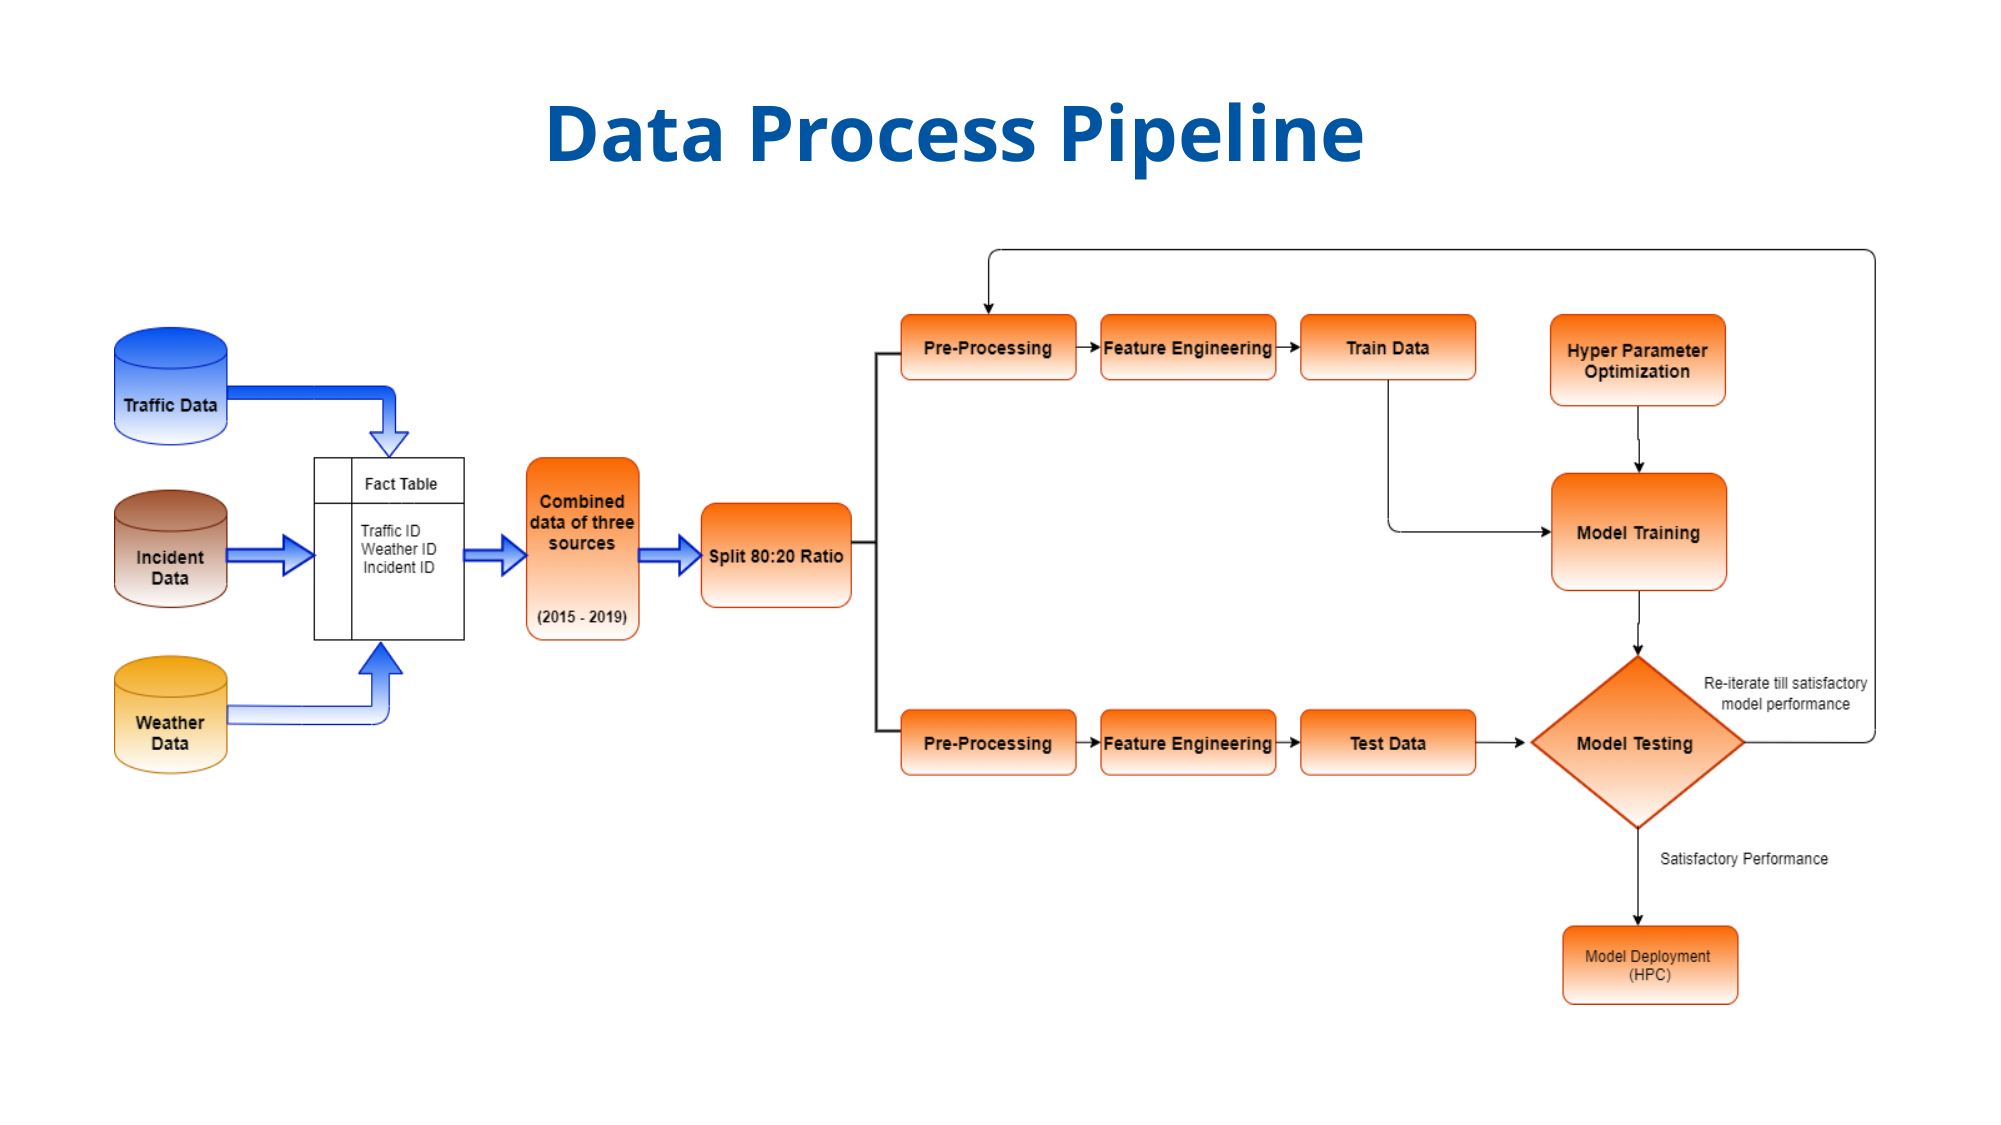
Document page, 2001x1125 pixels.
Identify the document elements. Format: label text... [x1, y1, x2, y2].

title Data Process Pipeline [528, 64, 1713, 210]
picture [114, 240, 1886, 1005]
